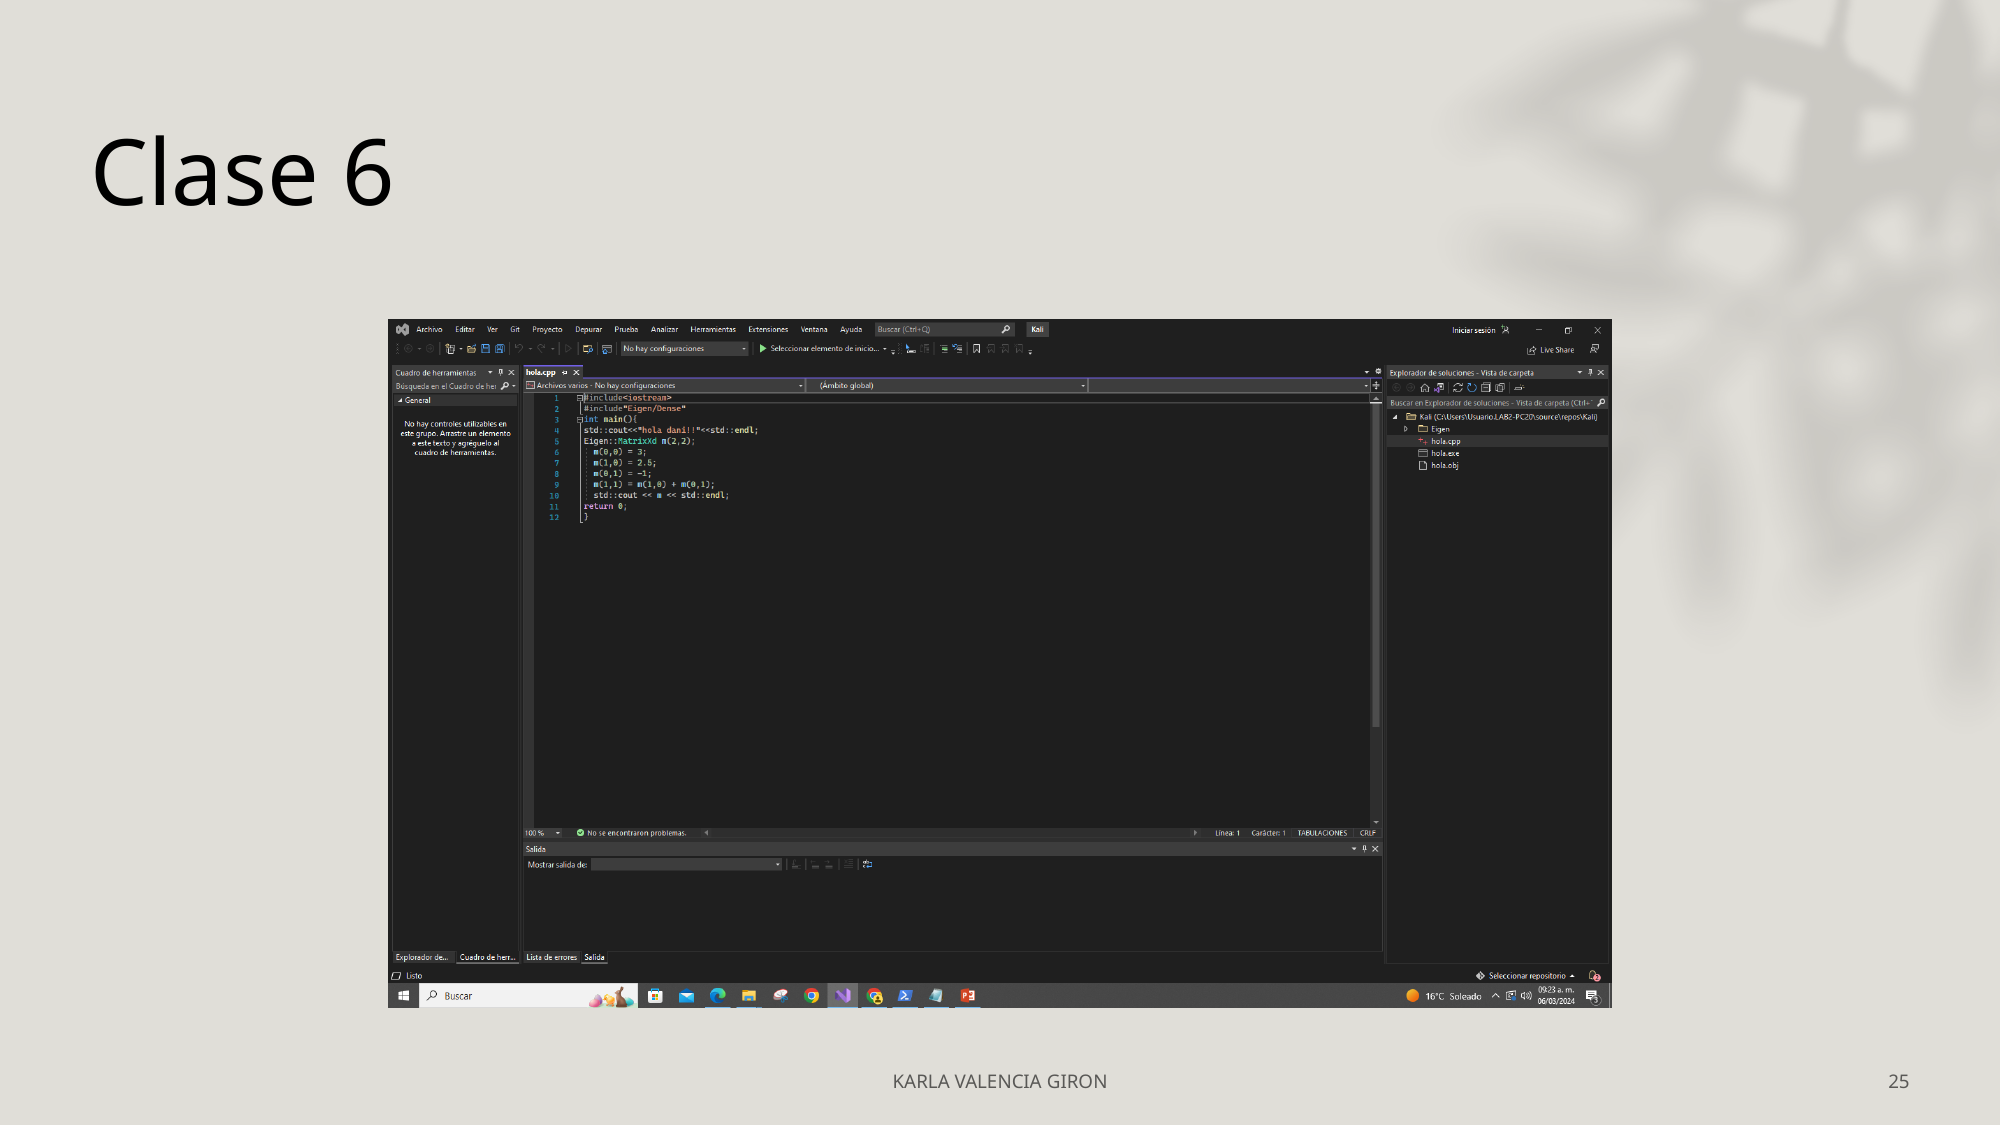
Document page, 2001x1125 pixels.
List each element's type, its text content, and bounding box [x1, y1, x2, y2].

footer KARLA VALENCIA GIRON [662, 1052, 1338, 1113]
slide_number 25 [1474, 1052, 1925, 1113]
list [388, 319, 1612, 1009]
title Clase 6 [75, 60, 1863, 278]
